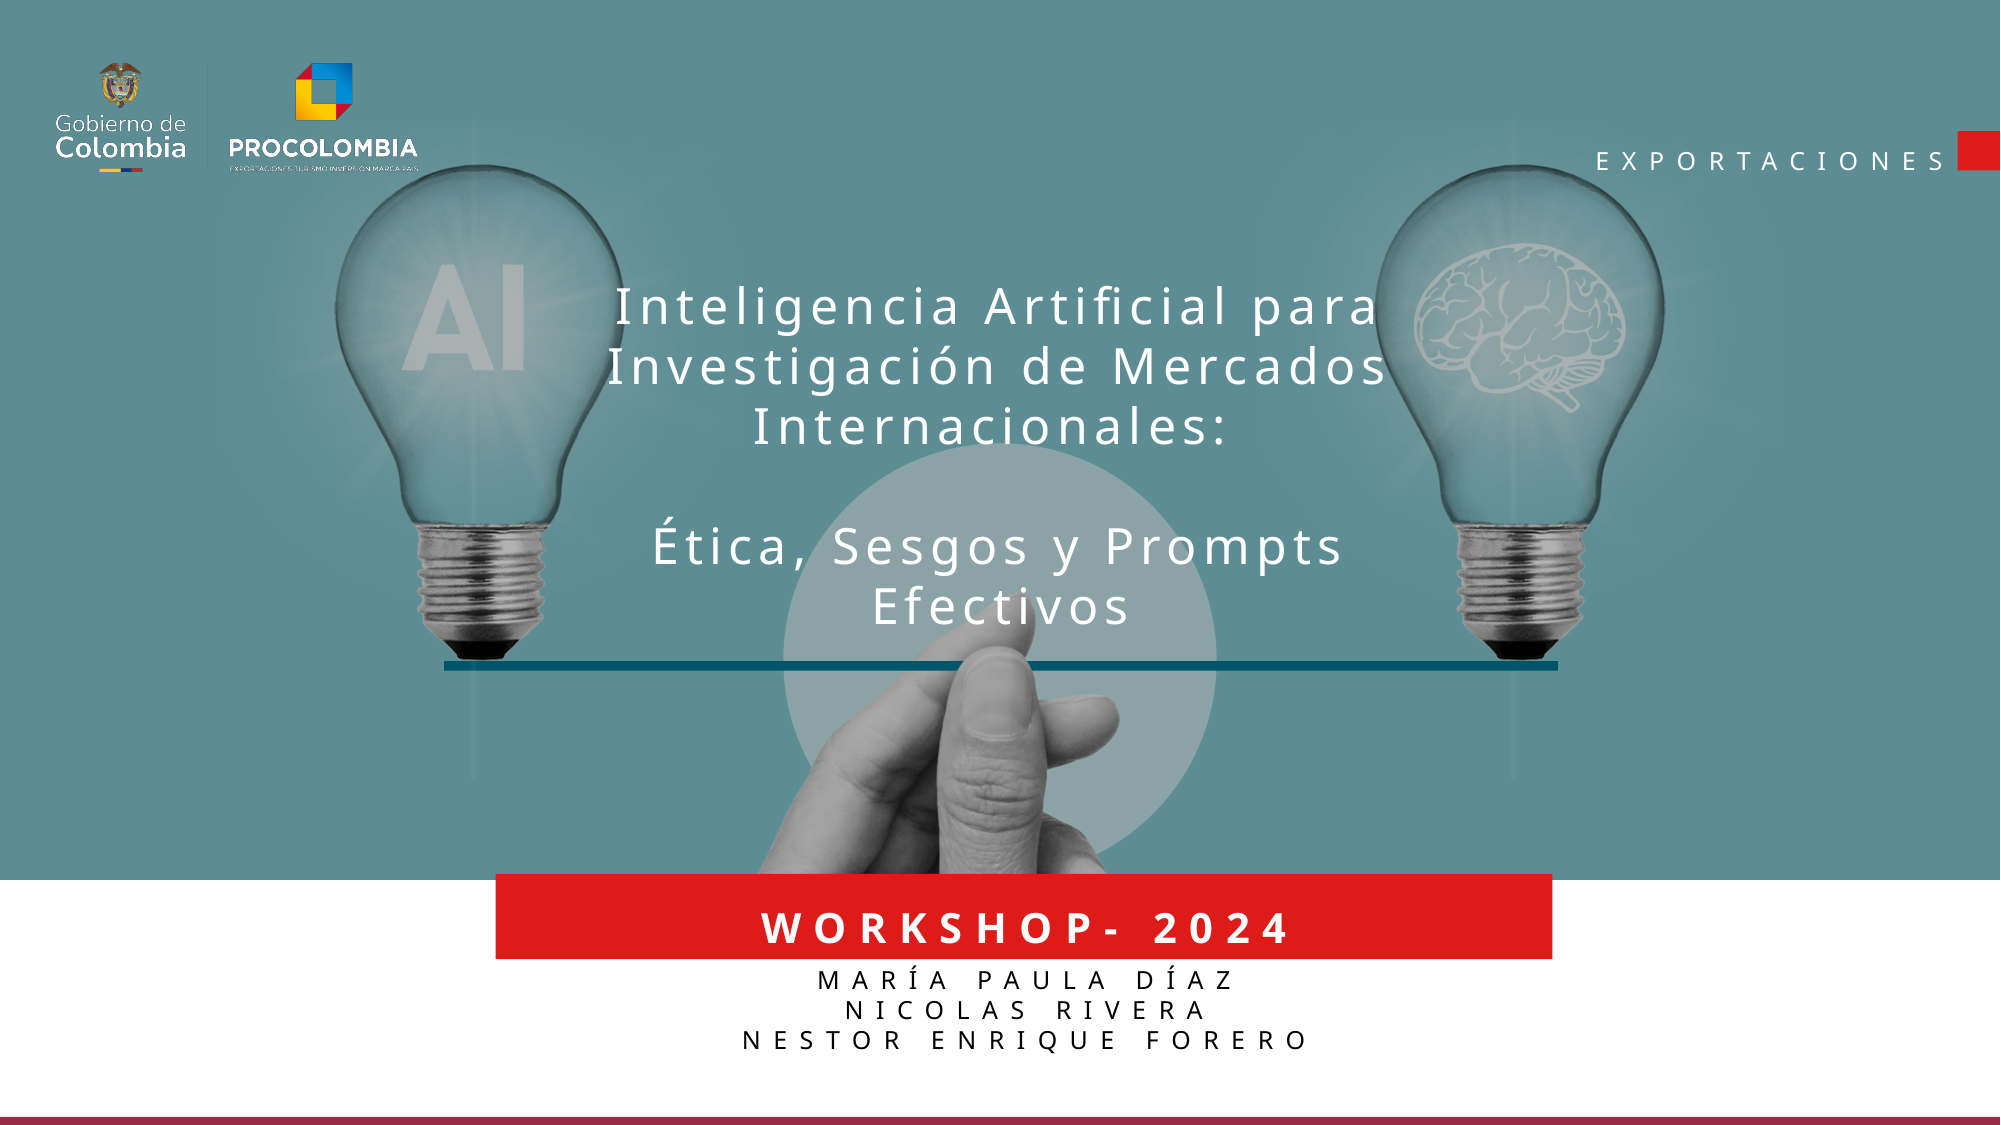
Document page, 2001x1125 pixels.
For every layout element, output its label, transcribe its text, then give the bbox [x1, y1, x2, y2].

text_box MARÍA PAULA DÍAZ NICOLAS RIVERA NESTOR ENRIQUE FORERO [495, 957, 1553, 1062]
text_box WORKSHOP- 2024 [495, 880, 1553, 957]
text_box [1413, 102, 2000, 179]
picture [0, 0, 2000, 880]
